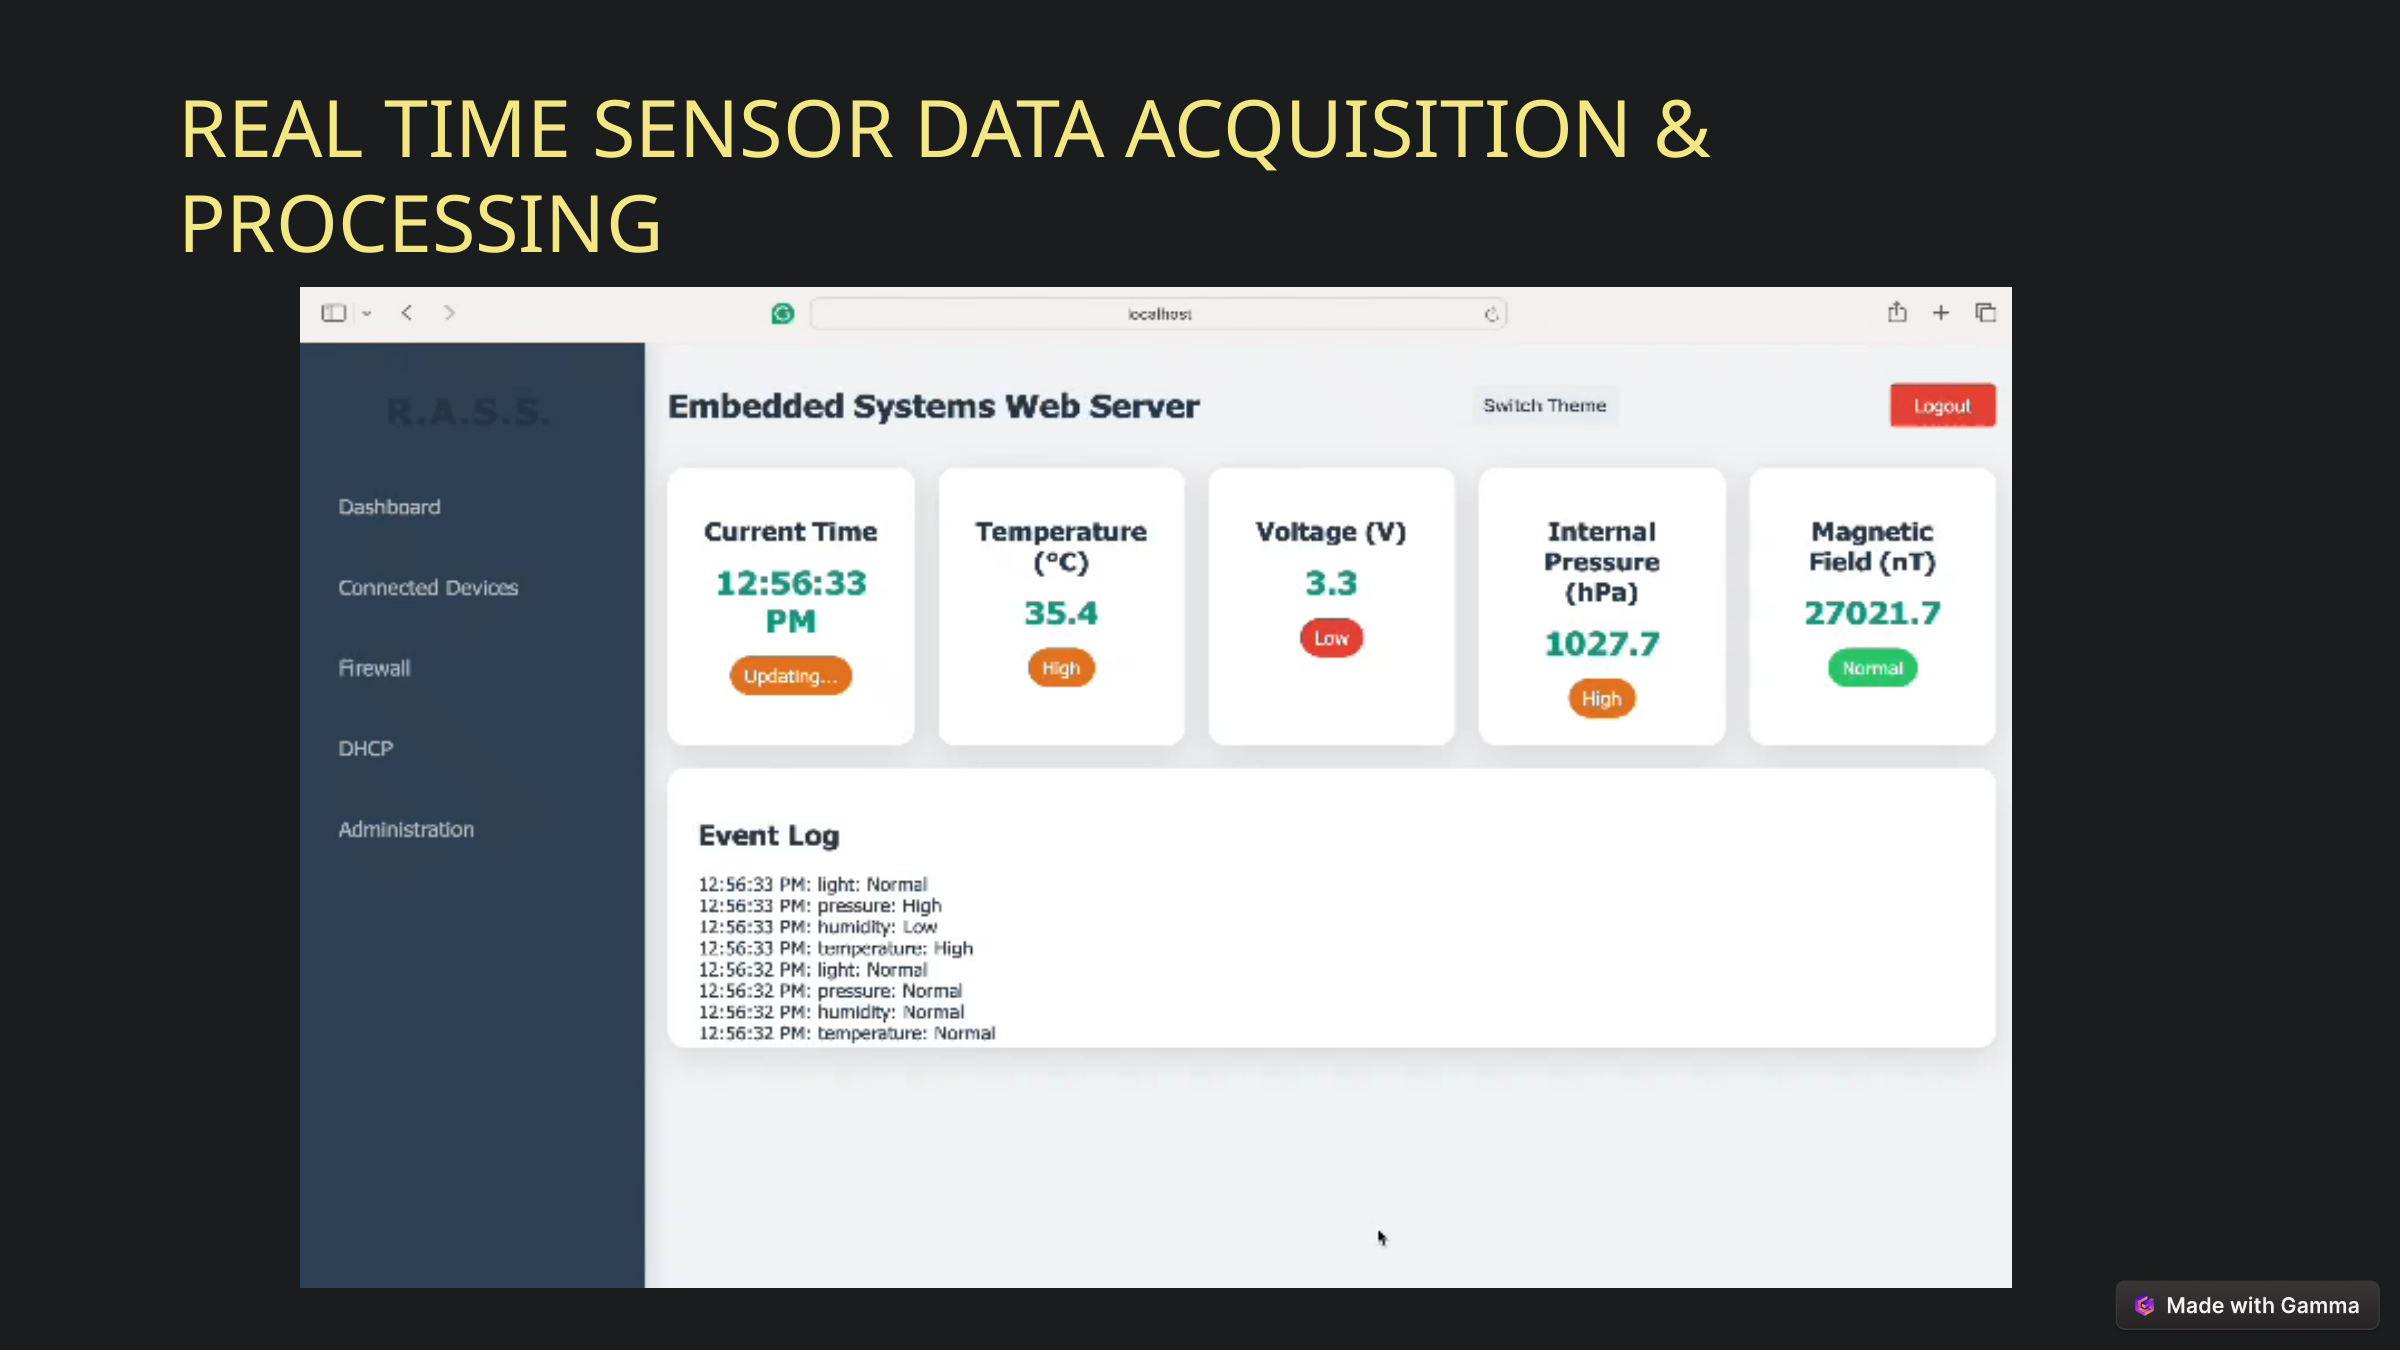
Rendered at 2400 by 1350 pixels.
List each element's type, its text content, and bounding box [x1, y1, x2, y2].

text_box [300, 286, 2013, 1289]
picture [2106, 1271, 2389, 1339]
text_box REAL TIME SENSOR DATA ACQUISITION & PROCESSING [164, 71, 1728, 277]
